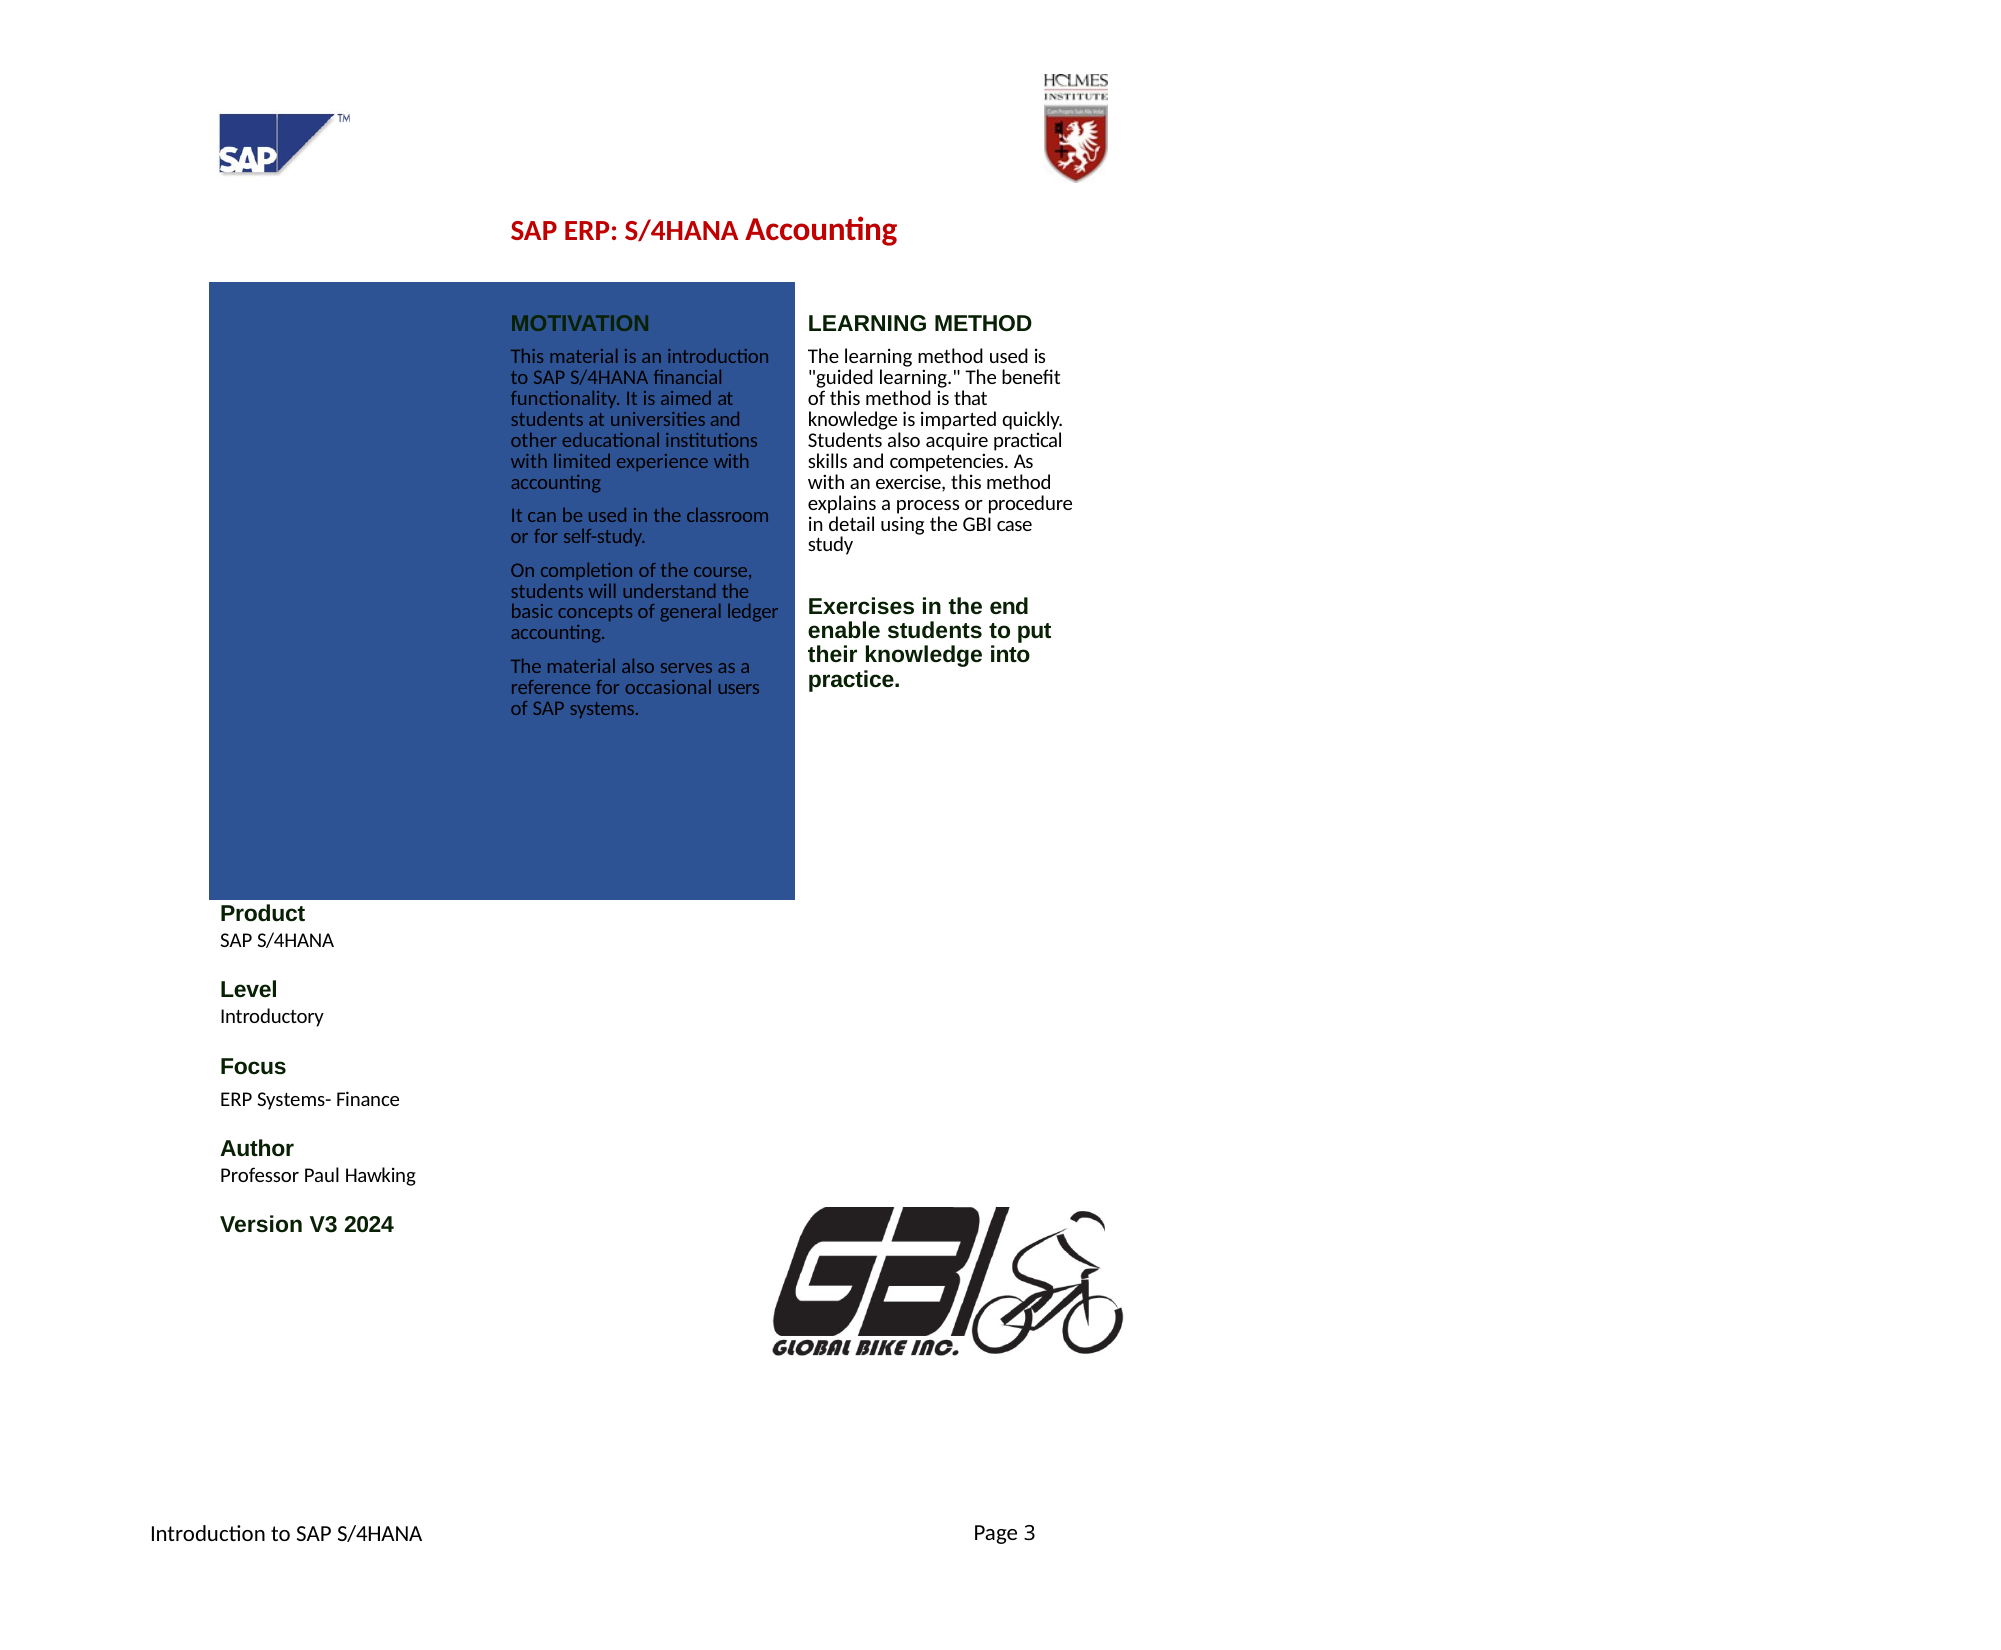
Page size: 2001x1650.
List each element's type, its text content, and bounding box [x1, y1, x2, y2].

slide_number Page 3 [971, 1518, 1059, 1650]
table_cell Product SAP S/4HANA Level Introductory Focus ERP Systems- Finance Author Professor Paul Hawking Version V3 2024 [209, 900, 499, 1364]
picture [1044, 74, 1108, 183]
text_box Introduction to SAP S/4HANA [147, 1521, 427, 1546]
picture [772, 1207, 1125, 1358]
table_cell [499, 900, 1130, 1364]
table_cell MOTIVATION This material is an introduction to SAP S/4HANA financial functionality. It is aimed at students at universities and other educational institutions with limited experience with accounting It can be used in the classroom or for self-study. On completion of the course, students will understand the basic concepts of general ledger accounting. The material also serves as a reference for occasional users of SAP systems. [209, 282, 795, 900]
picture [217, 110, 350, 179]
table_cell LEARNING METHOD The learning method used is "guided learning." The benefit of this method is that knowledge is imparted quickly. Students also acquire practical skills and competencies. As with an exercise, this method explains a process or procedure in detail using the GBI case study Exercises in the end enable students to put their knowledge into practice. [795, 282, 1130, 900]
table_header SAP ERP: S/4HANA Accounting [209, 211, 1130, 282]
